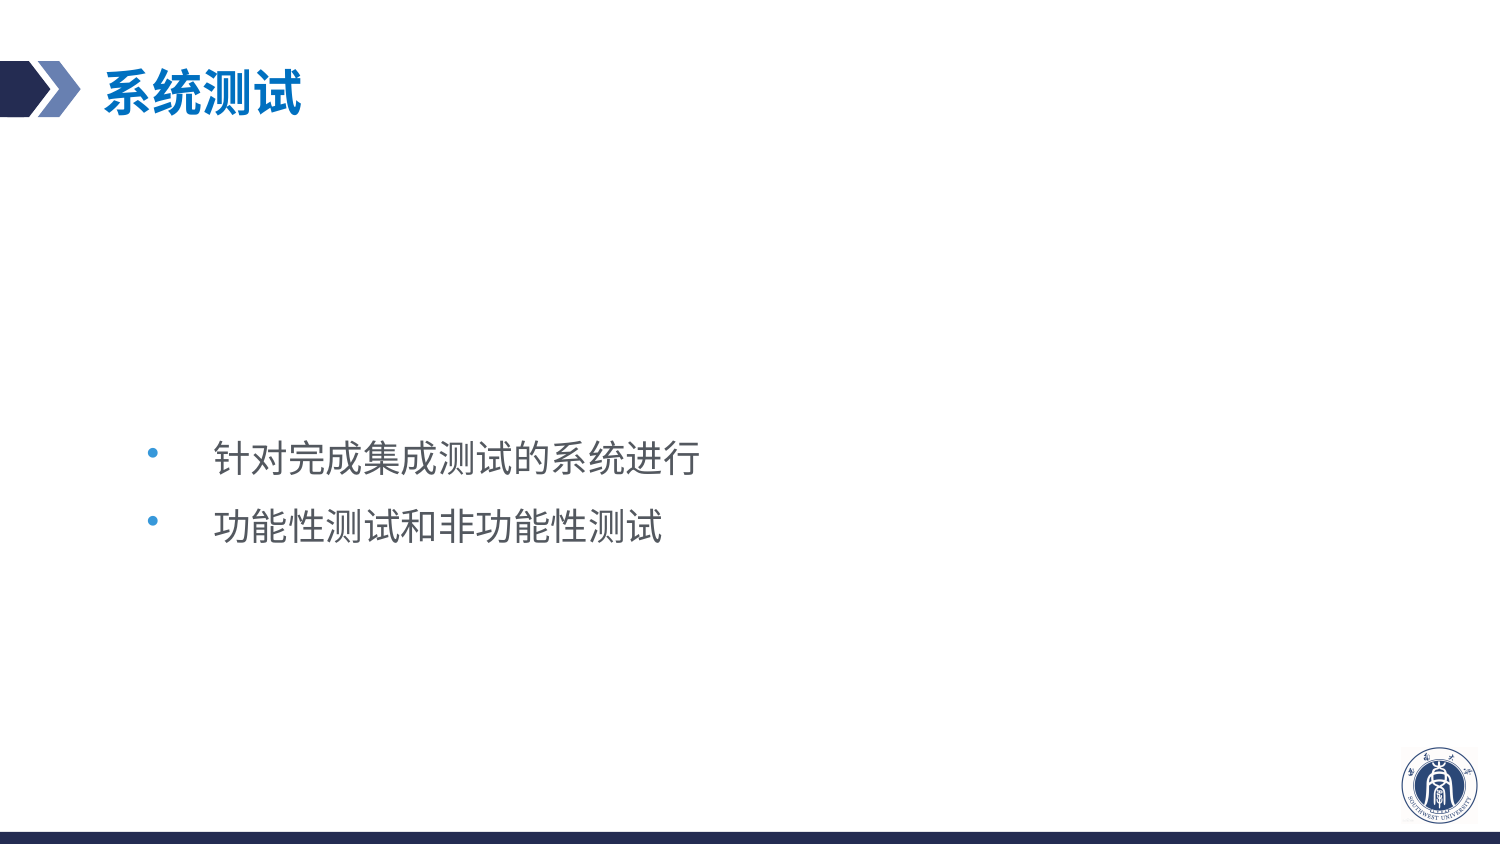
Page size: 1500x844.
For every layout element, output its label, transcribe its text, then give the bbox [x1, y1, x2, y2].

picture [1401, 747, 1478, 824]
text_box 针对完成集成测试的系统进行 功能性测试和非功能性测试 [138, 154, 1448, 807]
title 系统测试 [87, 51, 1426, 138]
